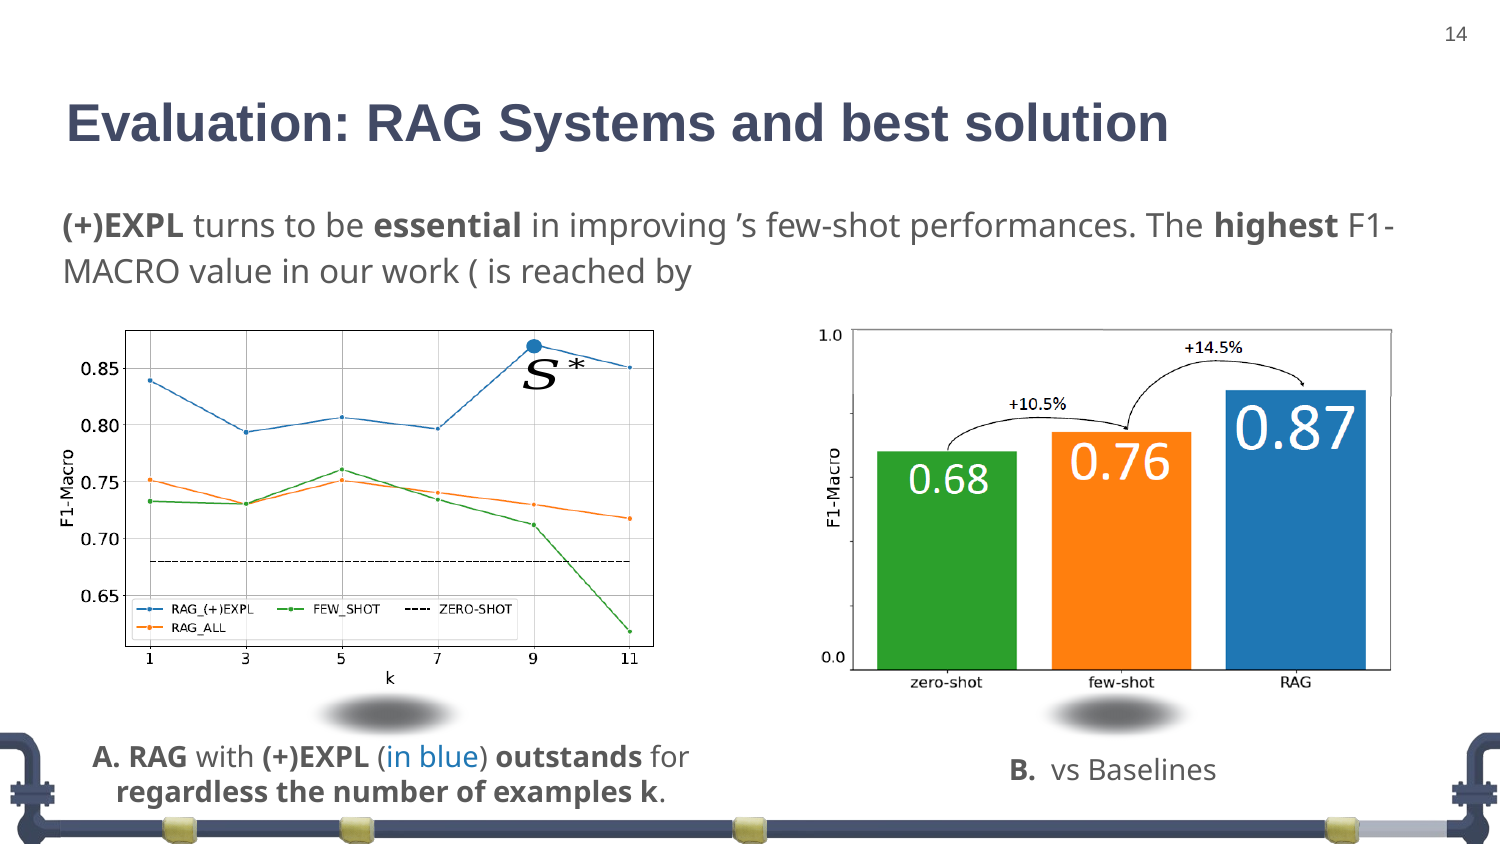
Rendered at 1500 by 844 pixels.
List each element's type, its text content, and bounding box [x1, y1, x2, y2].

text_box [51, 328, 663, 688]
text_box A. RAG with (+)EXPL (in blue) outstands for regardless the number of examples k. [71, 730, 711, 816]
picture [0, 688, 1500, 844]
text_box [949, 686, 1284, 795]
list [809, 324, 1393, 693]
slide_number 14 [1392, 1, 1483, 66]
